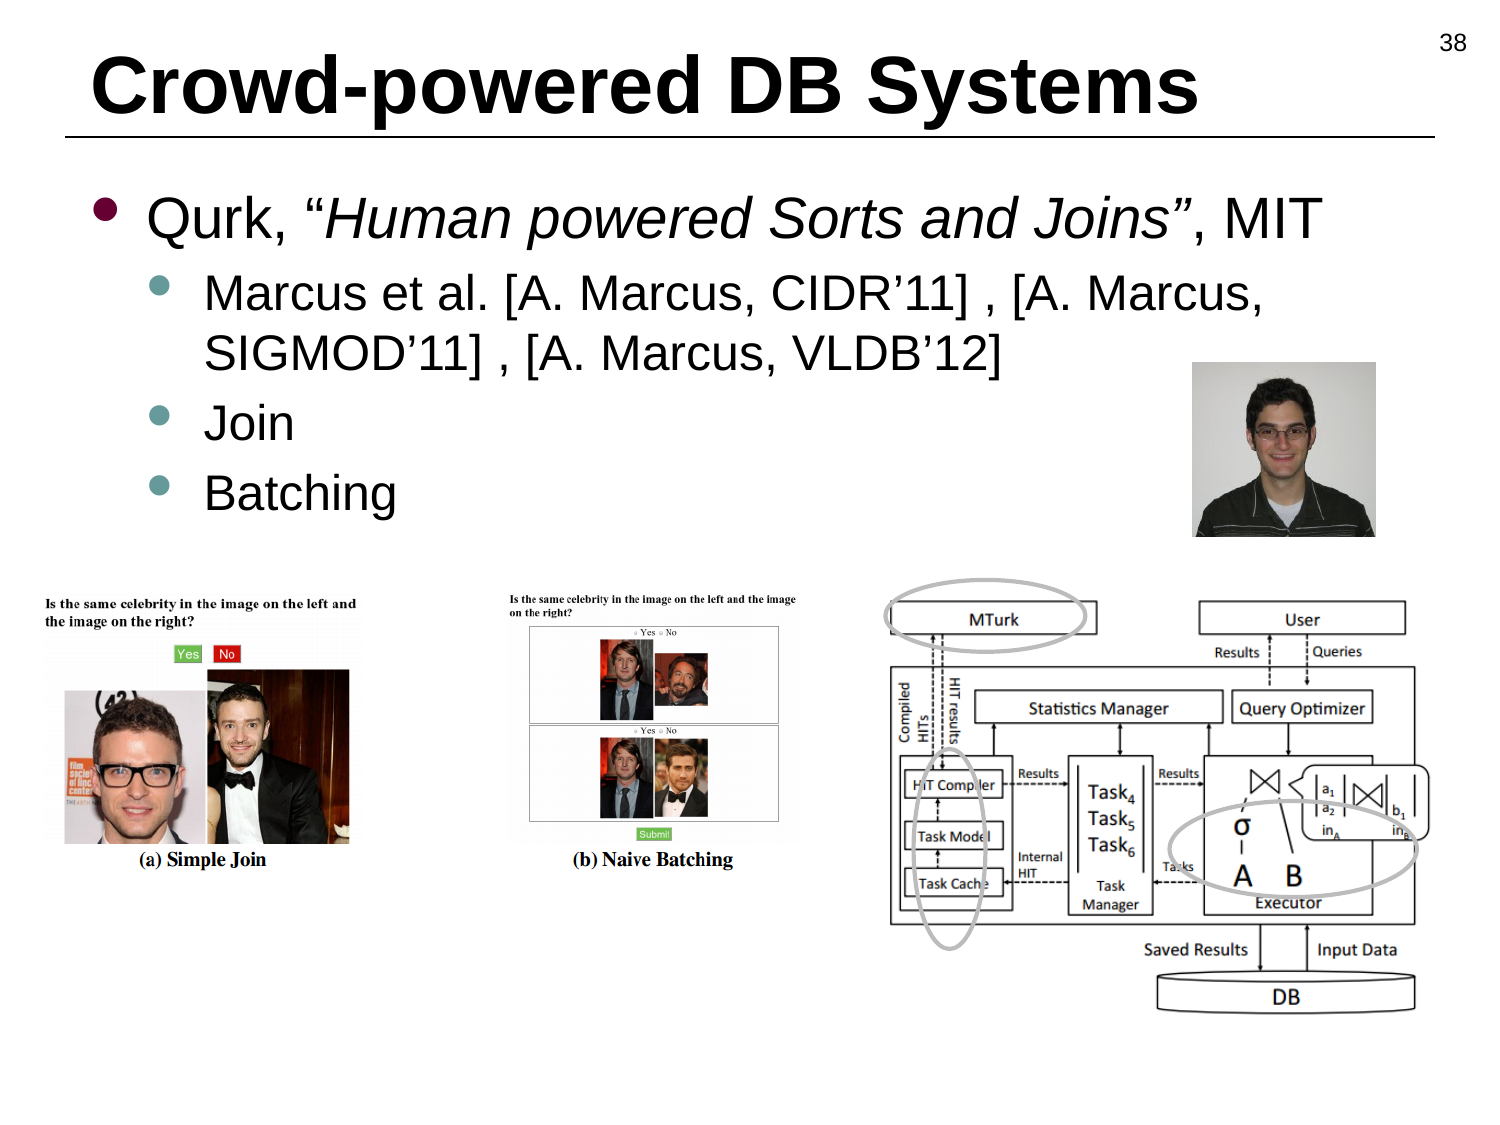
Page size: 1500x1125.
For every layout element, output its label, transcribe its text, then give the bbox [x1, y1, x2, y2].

picture [1192, 362, 1377, 538]
picture [853, 572, 1451, 1030]
picture [24, 579, 386, 875]
picture [499, 579, 804, 877]
title Crowd-powered DB Systems [75, 20, 1425, 138]
slide_number 38 [1131, 18, 1483, 62]
list Qurk, “Human powered Sorts and Joins”, MIT Marcus et al. [A. Marcus, CIDR’11] , [A. Marcus, SIGMOD’11] , [A. Marcus, VLDB’12] Join Batching [75, 172, 1425, 1010]
